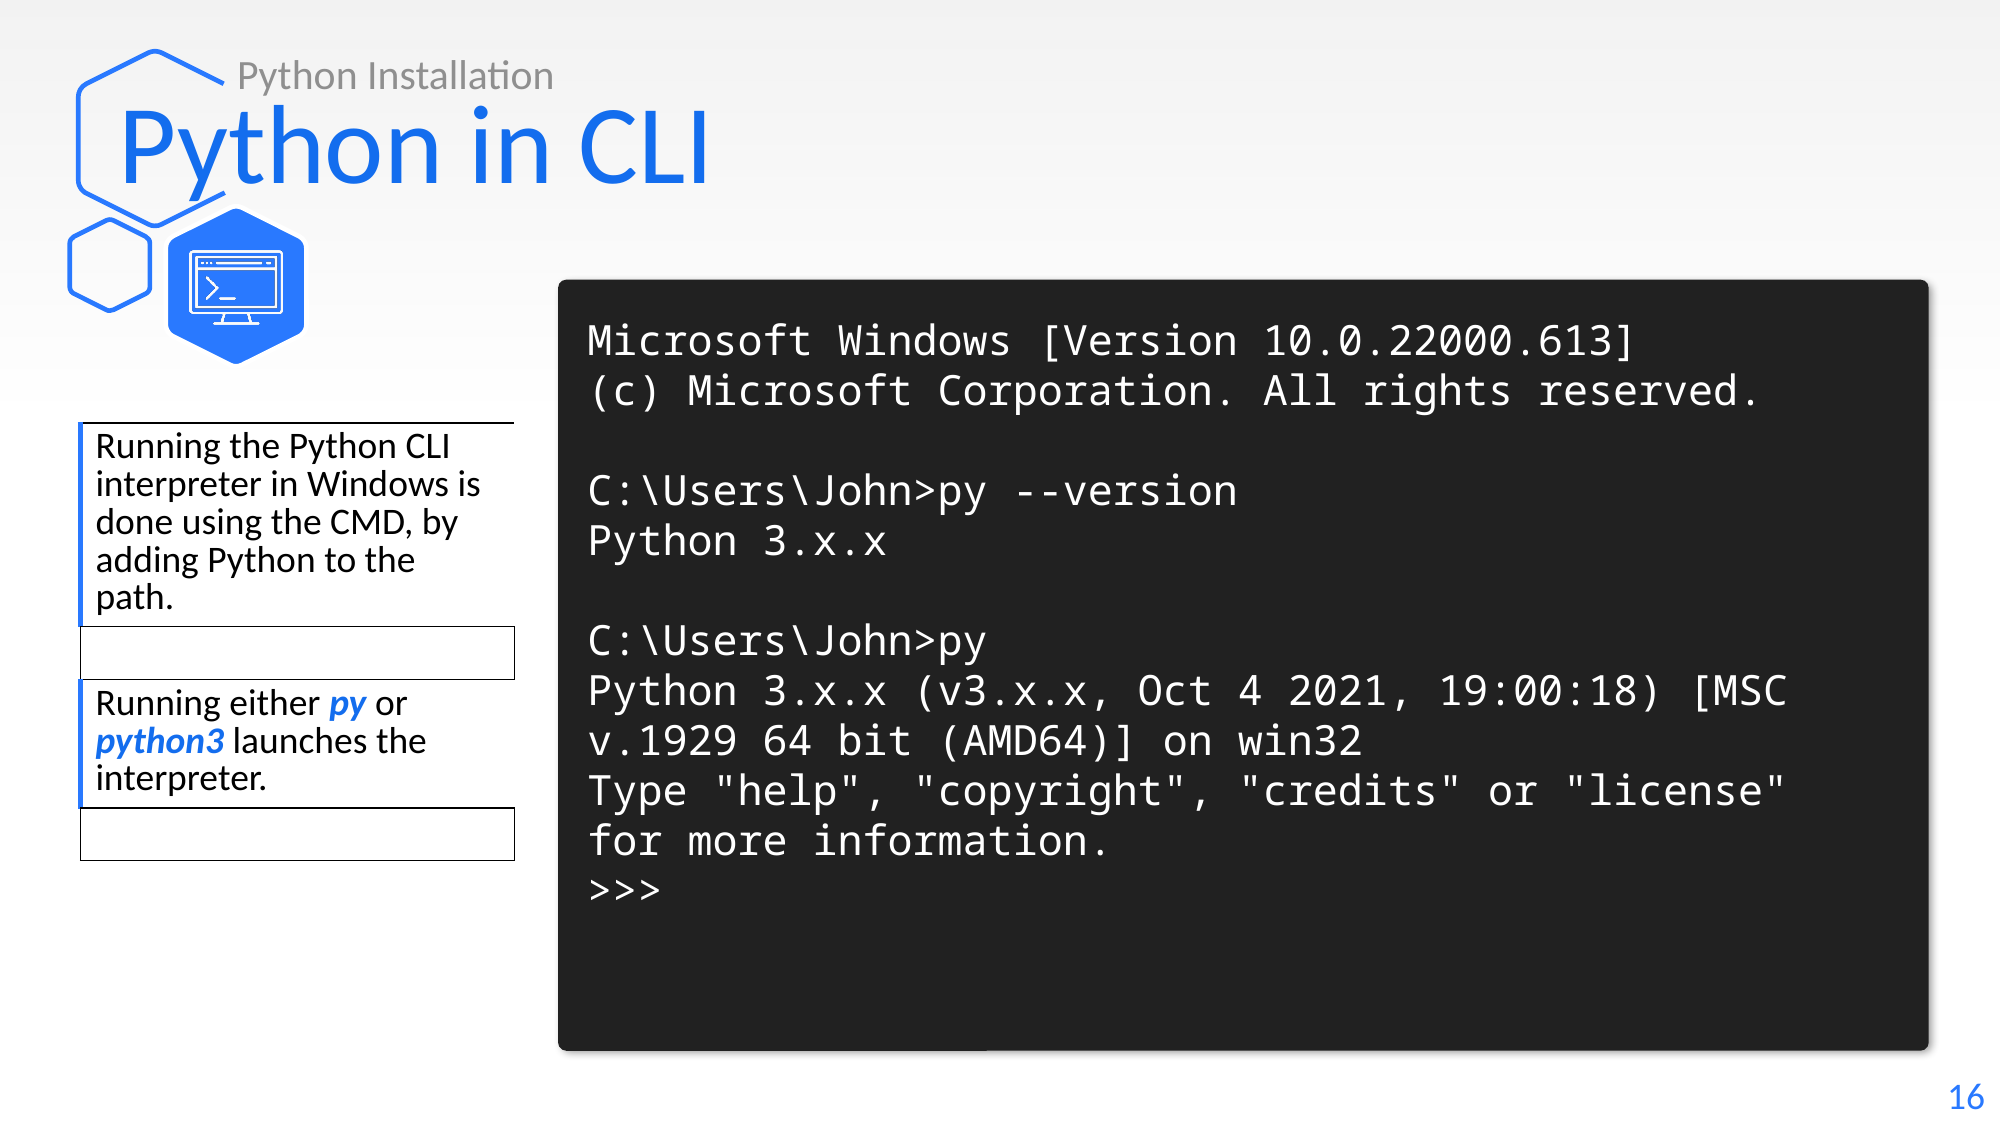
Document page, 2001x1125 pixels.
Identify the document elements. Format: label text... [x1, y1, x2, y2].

table_cell Running either py or python3 launches the interpreter. [83, 680, 514, 807]
table_cell [81, 809, 514, 860]
text_box Python Installation [221, 40, 890, 95]
table_cell [81, 627, 514, 679]
text_box Microsoft Windows [Version 10.0.22000.613] (c) Microsoft Corporation. All rights reserved. C:\Users\John>py --version Python 3.x.x C:\Users\John>py Python 3.x.x (v3.x.x, Oct 4 2021, 19:00:18) [MSC v.1929 64 bit (AMD64)] on win32 Type "help", "copyright", "credits" or "license" for more information. >>> [569, 303, 1896, 1012]
picture [189, 240, 283, 334]
table_header Running the Python CLI interpreter in Windows is done using the CMD, by adding Python to the path. [83, 424, 514, 626]
title Python in CLI [103, 48, 1827, 229]
